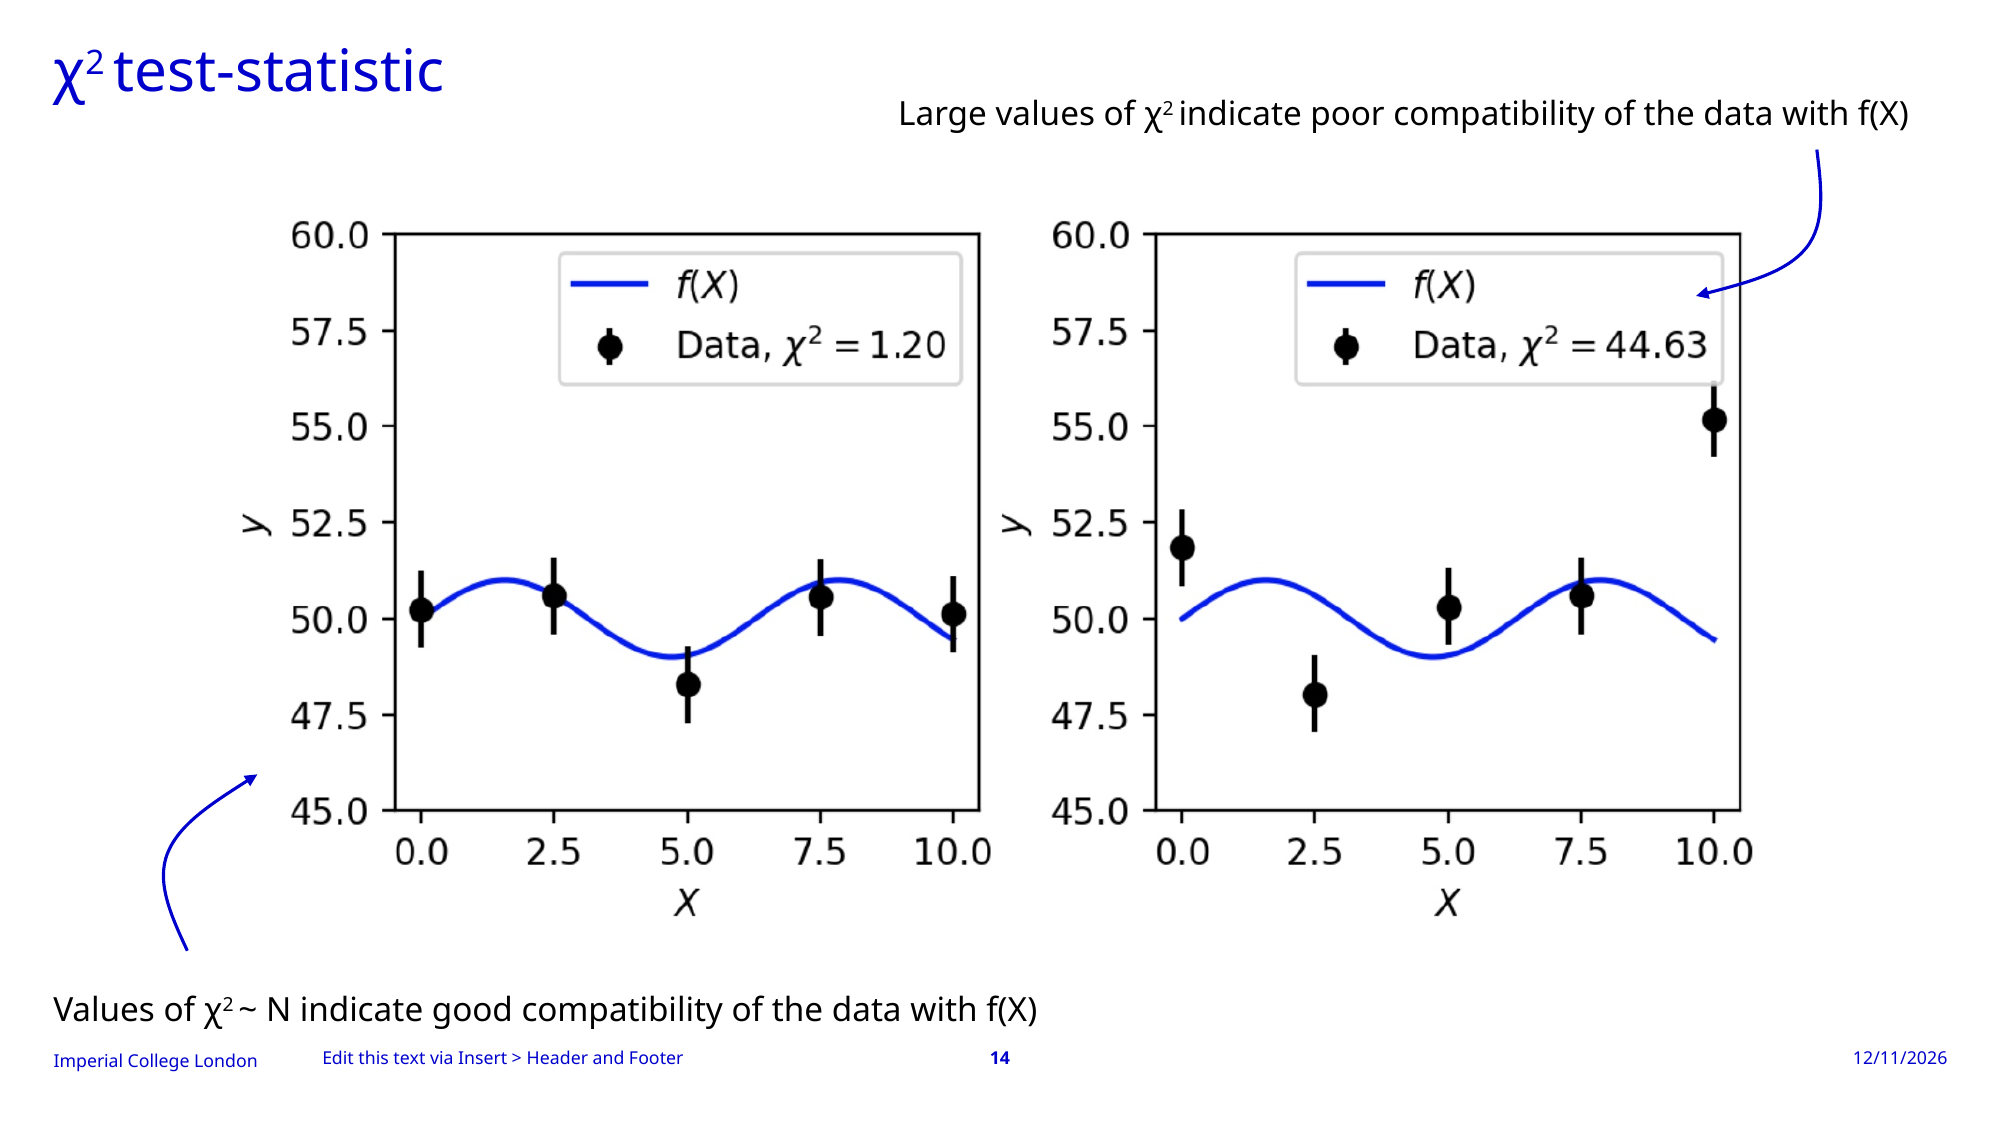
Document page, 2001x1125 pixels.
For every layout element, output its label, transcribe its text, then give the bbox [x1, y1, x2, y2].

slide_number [1745, 1048, 1948, 1072]
picture [220, 172, 1784, 952]
title χ2 test-statistic [53, 41, 1947, 104]
text_box [162, 797, 220, 951]
text_box Values of χ2 ~ N indicate good compatibility of the data with f(X) [53, 986, 1067, 1112]
text_box Large values of χ2 indicate poor compatibility of the data with f(X) [898, 89, 1912, 216]
text_box [1784, 149, 1822, 267]
